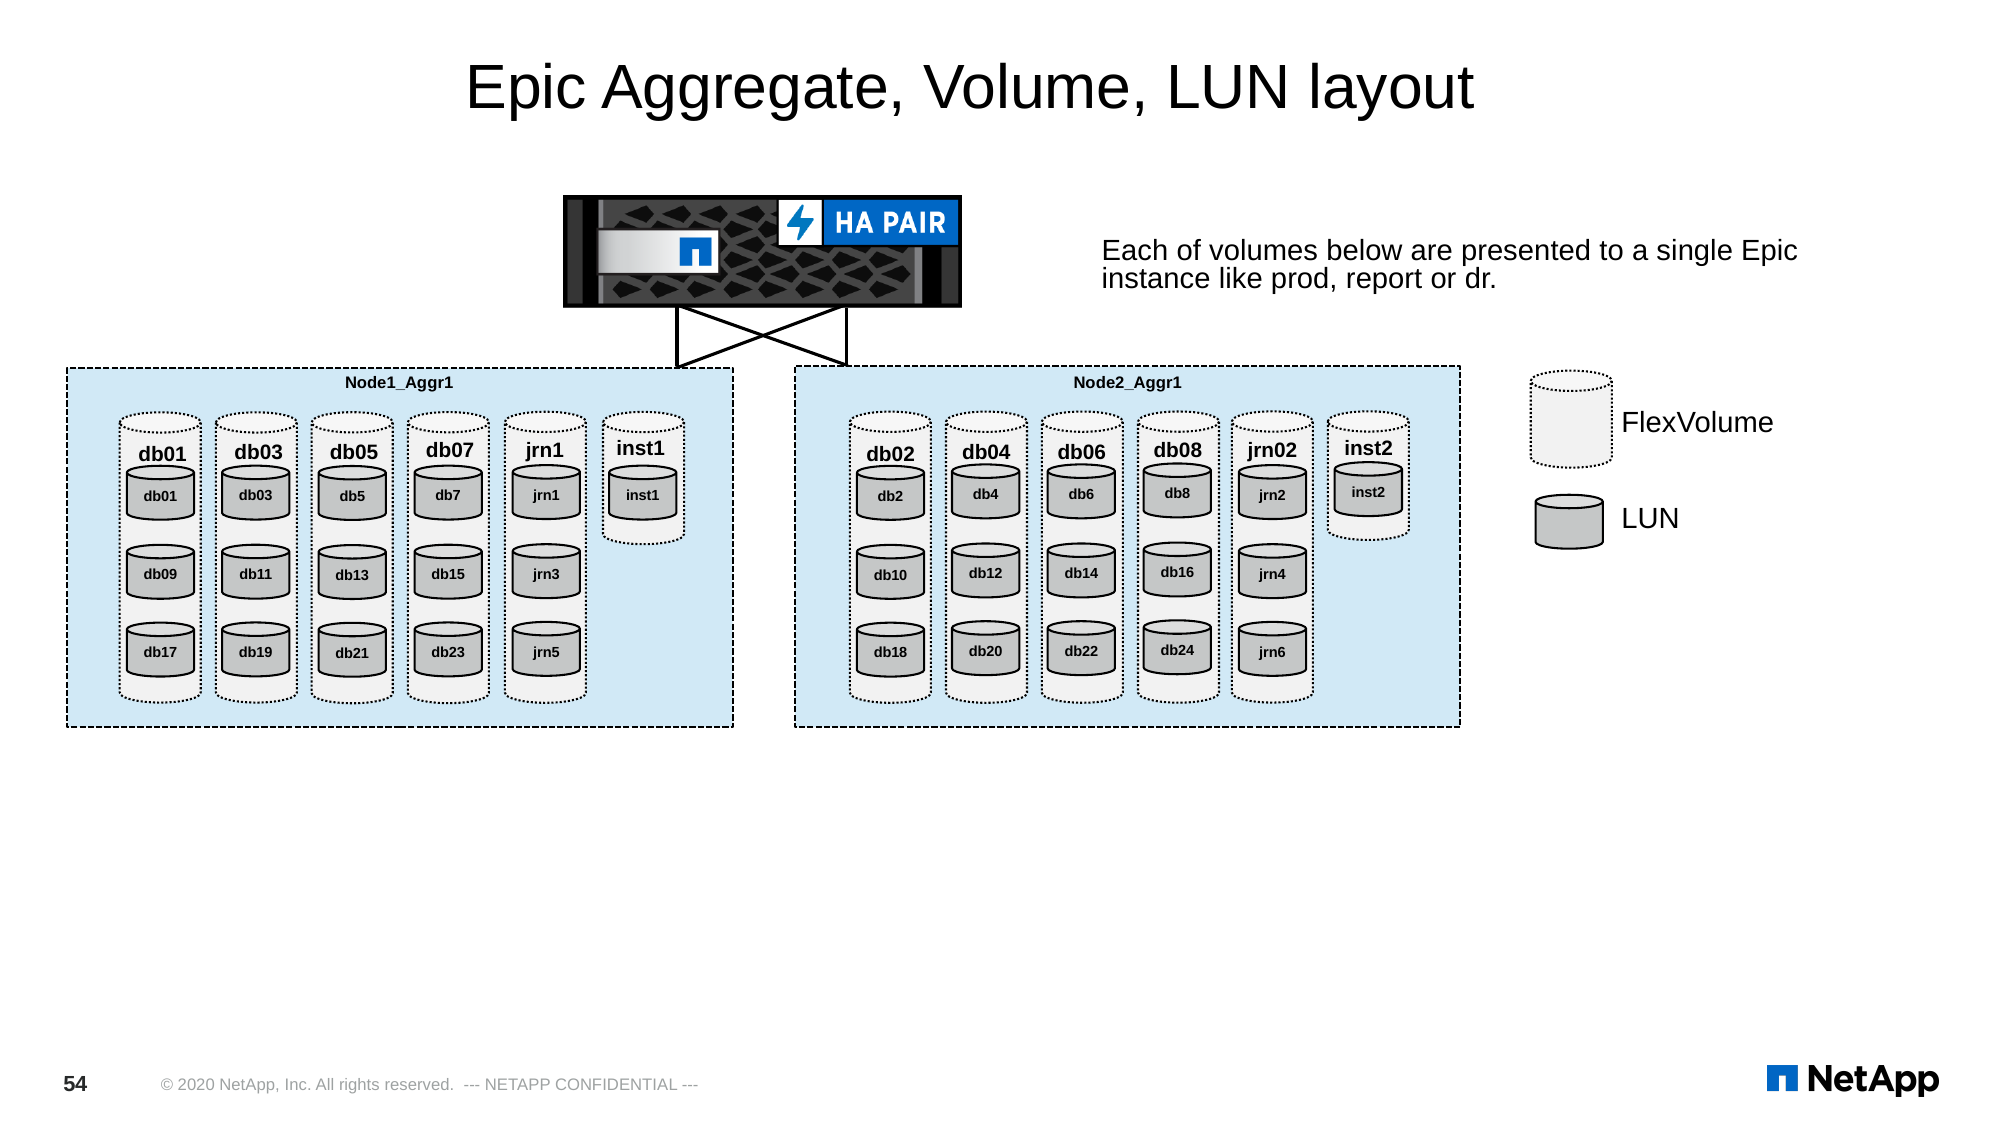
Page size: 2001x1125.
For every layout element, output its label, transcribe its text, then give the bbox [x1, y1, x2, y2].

text_box jrn2 [1237, 463, 1308, 521]
text_box NFS/SMB [859, 624, 922, 634]
text_box db20 [950, 619, 1021, 677]
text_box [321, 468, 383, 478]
text_box db03 [220, 464, 291, 521]
text_box db07 [409, 431, 491, 465]
slide_number 54 [48, 1060, 122, 1103]
text_box [848, 466, 933, 705]
footer © 2020 NetApp, Inc. All rights reserved. --- NETAPP CONFIDENTIAL --- [145, 1061, 1219, 1102]
text_box jrn4 [1237, 542, 1308, 600]
text_box db7 [413, 464, 484, 521]
text_box db21 [317, 621, 388, 679]
text_box Epic Prod [1146, 465, 1208, 475]
text_box Report Prod [1140, 411, 1218, 431]
text_box db17 [125, 621, 196, 678]
text_box Azure NetApp Files [955, 545, 1017, 555]
text_box Epic Aggregate, Volume, LUN layout [31, 32, 1910, 128]
text_box Daily DB Dump [129, 547, 192, 557]
text_box [310, 417, 395, 705]
text_box db13 [317, 543, 388, 601]
text_box inst1 [607, 464, 678, 521]
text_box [225, 624, 287, 634]
text_box Epic DR [417, 547, 479, 556]
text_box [1242, 546, 1303, 556]
text_box DR Test [859, 547, 922, 557]
text_box PJX Clone 30TB [1241, 624, 1304, 634]
text_box [848, 414, 933, 438]
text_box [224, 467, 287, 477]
text_box db04 [945, 432, 1027, 466]
text_box DR Non-Prod [122, 412, 200, 433]
text_box WebBLOB (SMB) [859, 468, 922, 478]
text_box jrn3 [511, 542, 582, 600]
text_box inst1 [600, 429, 682, 463]
text_box [406, 415, 491, 705]
text_box db6 [1046, 463, 1117, 520]
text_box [1234, 411, 1312, 431]
text_box db8 [1142, 462, 1213, 519]
text_box [601, 416, 686, 546]
text_box db4 [950, 463, 1021, 520]
text_box jrn02 [1232, 431, 1313, 464]
text_box [118, 415, 203, 704]
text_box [681, 316, 846, 369]
text_box [503, 461, 588, 705]
text_box [1040, 466, 1125, 705]
text_box inst2 [1333, 460, 1404, 518]
text_box db23 [413, 621, 484, 678]
text_box Automation Ansible REST API [417, 467, 479, 477]
text_box db05 [313, 433, 395, 467]
text_box db5 [317, 464, 388, 522]
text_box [1538, 497, 1600, 506]
text_box db08 [1137, 431, 1219, 464]
text_box db19 [220, 621, 291, 678]
text_box Backup Clone [321, 547, 383, 557]
text_box db2 [855, 464, 926, 522]
text_box Hyperspace (SMB) [955, 466, 1017, 476]
text_box jrn1 [504, 431, 586, 465]
text_box [1534, 493, 1605, 550]
text_box Epic DR [1050, 545, 1112, 555]
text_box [321, 625, 383, 634]
text_box REL Clone 30TB [1147, 622, 1208, 632]
text_box db02 [849, 435, 931, 468]
text_box jrn6 [1237, 620, 1308, 678]
text_box db01 [122, 435, 203, 469]
text_box jrn1 [511, 463, 582, 521]
text_box SUP Clone 30TB [1530, 370, 1611, 391]
text_box Each of volumes below are presented to a single Epic instance like prod, report or dr. [1086, 184, 1855, 302]
text_box [794, 389, 1462, 728]
text_box Clone [515, 624, 577, 634]
text_box FlexVolume [1606, 398, 1787, 442]
text_box db06 [1041, 432, 1123, 466]
text_box db09 [125, 543, 196, 601]
text_box db15 [413, 543, 484, 600]
text_box Epic Prod [410, 412, 488, 431]
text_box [852, 411, 930, 432]
text_box None Prod [1338, 464, 1399, 474]
text_box [503, 414, 522, 434]
text_box Hyperspace [955, 623, 1016, 633]
text_box [570, 415, 588, 433]
text_box Epic DR [129, 469, 192, 477]
text_box Node2_Aggr1 [795, 366, 1461, 397]
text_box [417, 624, 479, 634]
text_box db24 [1142, 619, 1213, 676]
picture [1767, 1065, 1939, 1097]
text_box Non-Prod [314, 412, 392, 433]
text_box db11 [220, 543, 291, 600]
picture [562, 195, 962, 308]
text_box [944, 415, 1029, 705]
text_box [1398, 415, 1411, 433]
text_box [1044, 411, 1122, 432]
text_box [218, 412, 296, 433]
text_box Node1_Aggr1 [65, 366, 733, 400]
text_box db16 [1142, 541, 1213, 598]
text_box [1096, 415, 1125, 433]
text_box [1326, 416, 1411, 542]
text_box Epic Prod (NFS) [516, 546, 577, 556]
text_box Epic Production in Azure [515, 467, 577, 477]
text_box [1230, 417, 1315, 704]
text_box db01 [125, 469, 196, 521]
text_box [948, 411, 1026, 432]
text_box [1146, 544, 1208, 554]
text_box LUN [1606, 494, 1787, 538]
text_box db18 [855, 621, 926, 678]
text_box [214, 415, 299, 704]
text_box db12 [950, 542, 1021, 599]
text_box jrn5 [511, 620, 582, 678]
text_box [1292, 415, 1315, 433]
text_box Epic Report [612, 467, 674, 477]
text_box Epic DR in Azure [1050, 466, 1112, 476]
text_box db10 [855, 543, 926, 601]
text_box db14 [1046, 542, 1117, 599]
text_box [1529, 374, 1614, 469]
text_box Hyperspace [1051, 623, 1112, 633]
text_box Report Prod [1242, 467, 1303, 477]
text_box Clarity (SMB) [224, 547, 287, 556]
list [605, 411, 682, 429]
text_box db22 [1046, 619, 1117, 677]
text_box [1136, 415, 1221, 704]
text_box [1040, 417, 1069, 434]
text_box [66, 393, 734, 728]
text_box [1330, 411, 1408, 429]
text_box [129, 624, 192, 634]
text_box inst2 [1328, 429, 1409, 462]
text_box db03 [218, 433, 299, 467]
text_box Resource Management Cloud Insights Spot Cloud Analyzer Virtual Desktop Service [507, 411, 585, 431]
